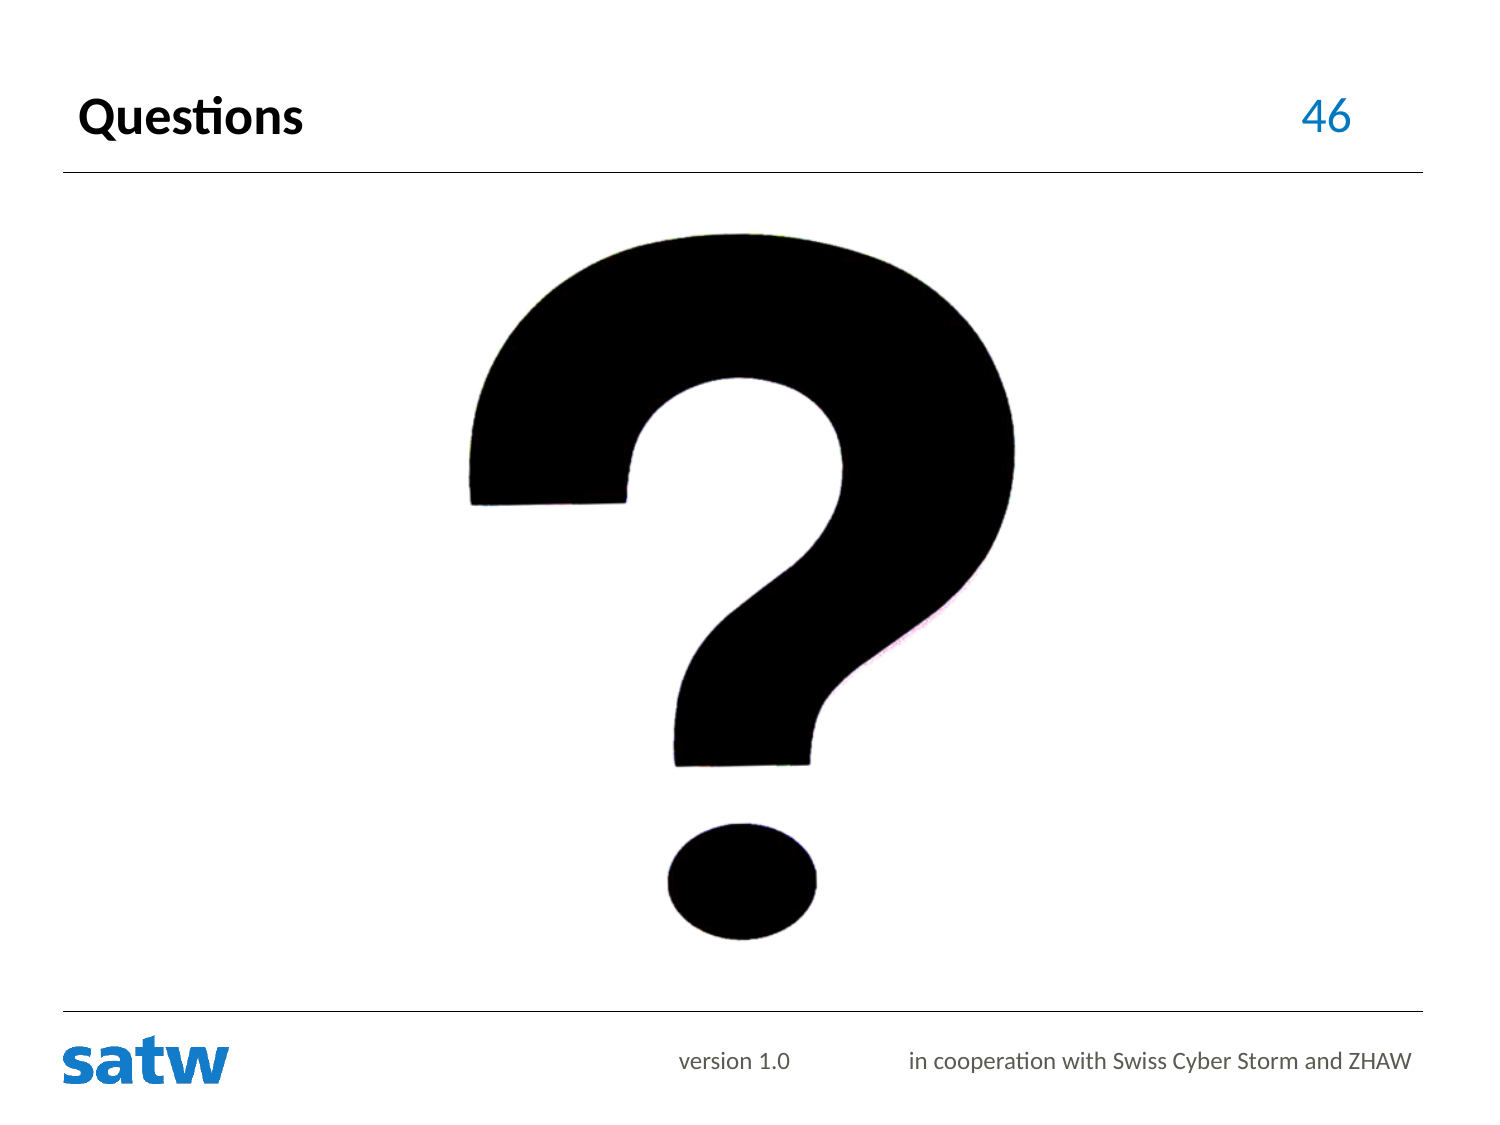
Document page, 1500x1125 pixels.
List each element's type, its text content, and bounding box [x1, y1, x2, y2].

picture [63, 1035, 229, 1084]
slide_number version 1.0 [664, 1029, 823, 1090]
title Questions [63, 54, 1203, 171]
footer in cooperation with Swiss Cyber Storm and ZHAW [844, 1029, 1428, 1090]
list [443, 207, 1043, 965]
slide_number 46 [1286, 54, 1424, 171]
